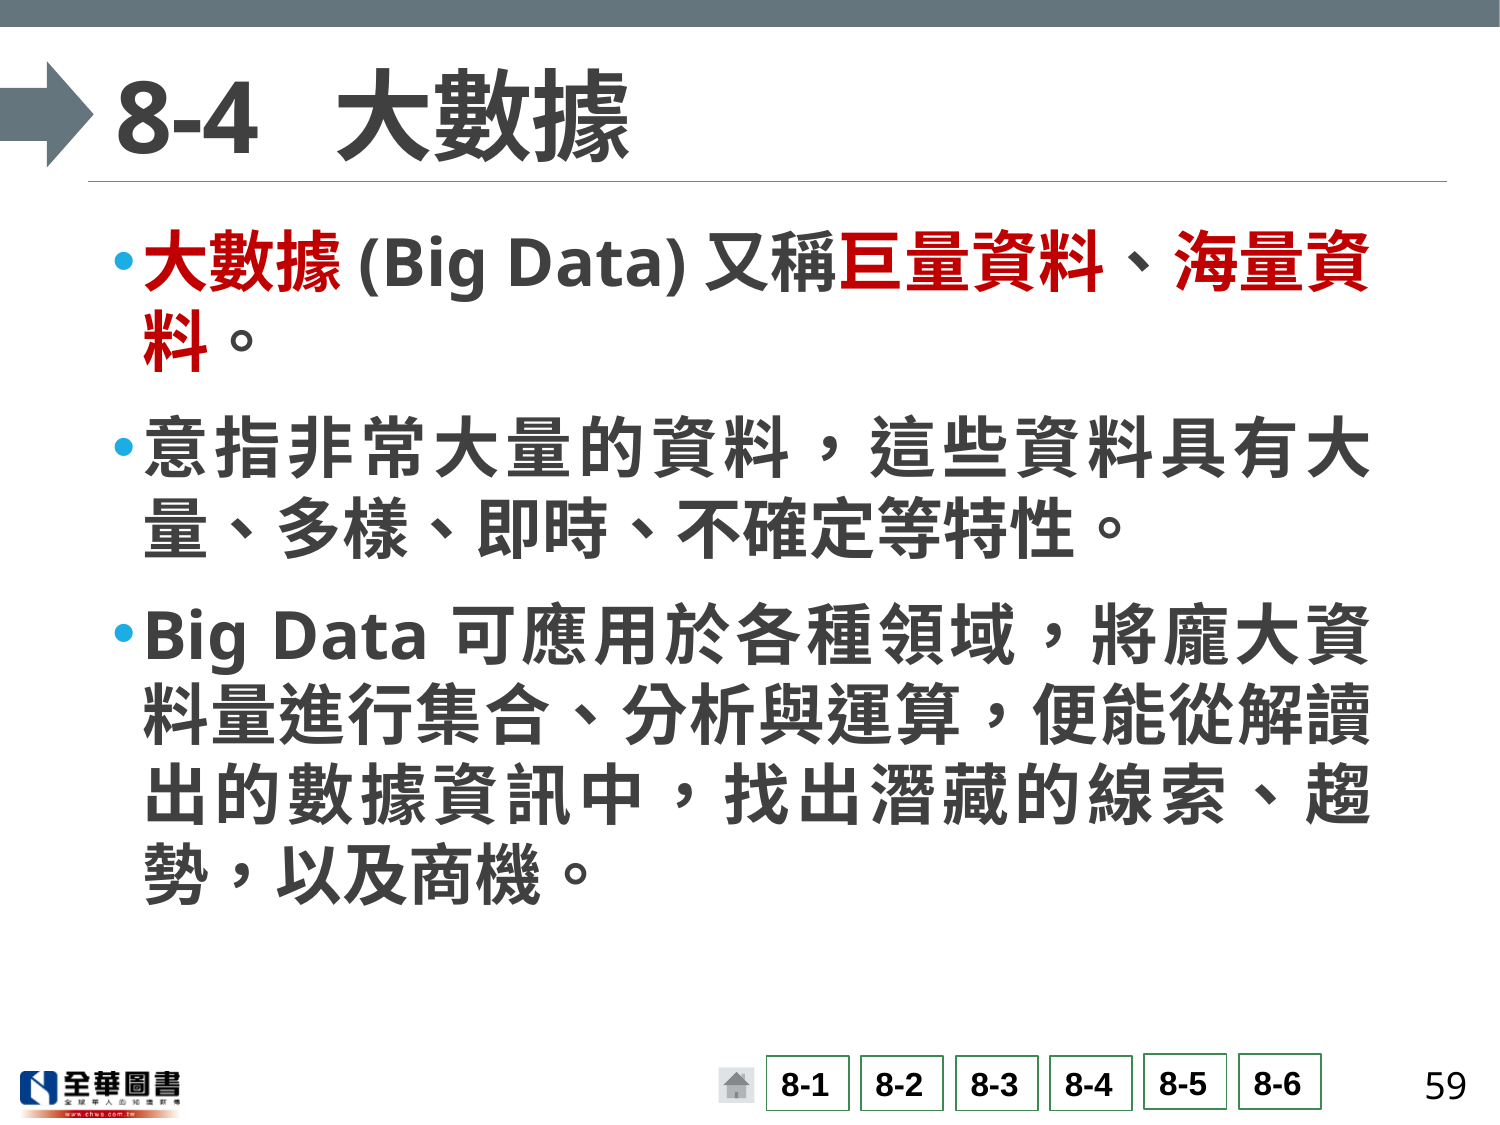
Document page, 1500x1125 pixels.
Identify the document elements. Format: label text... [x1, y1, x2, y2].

slide_number 59 [1320, 1057, 1483, 1118]
picture [20, 1071, 180, 1118]
list 大數據(Big Data)又稱巨量資料、海量資料。 意指非常大量的資料，這些資料具有大量、多樣、即時、不確定等特性。 Big Data可應用於各種領域，將龐大資料量進行集合、分析與運算，便能從解讀出的數據資訊中，找出潛藏的線索、趨勢，以及商機。 [112, 212, 1373, 1024]
title 8-4 大數據 [100, 47, 1447, 182]
